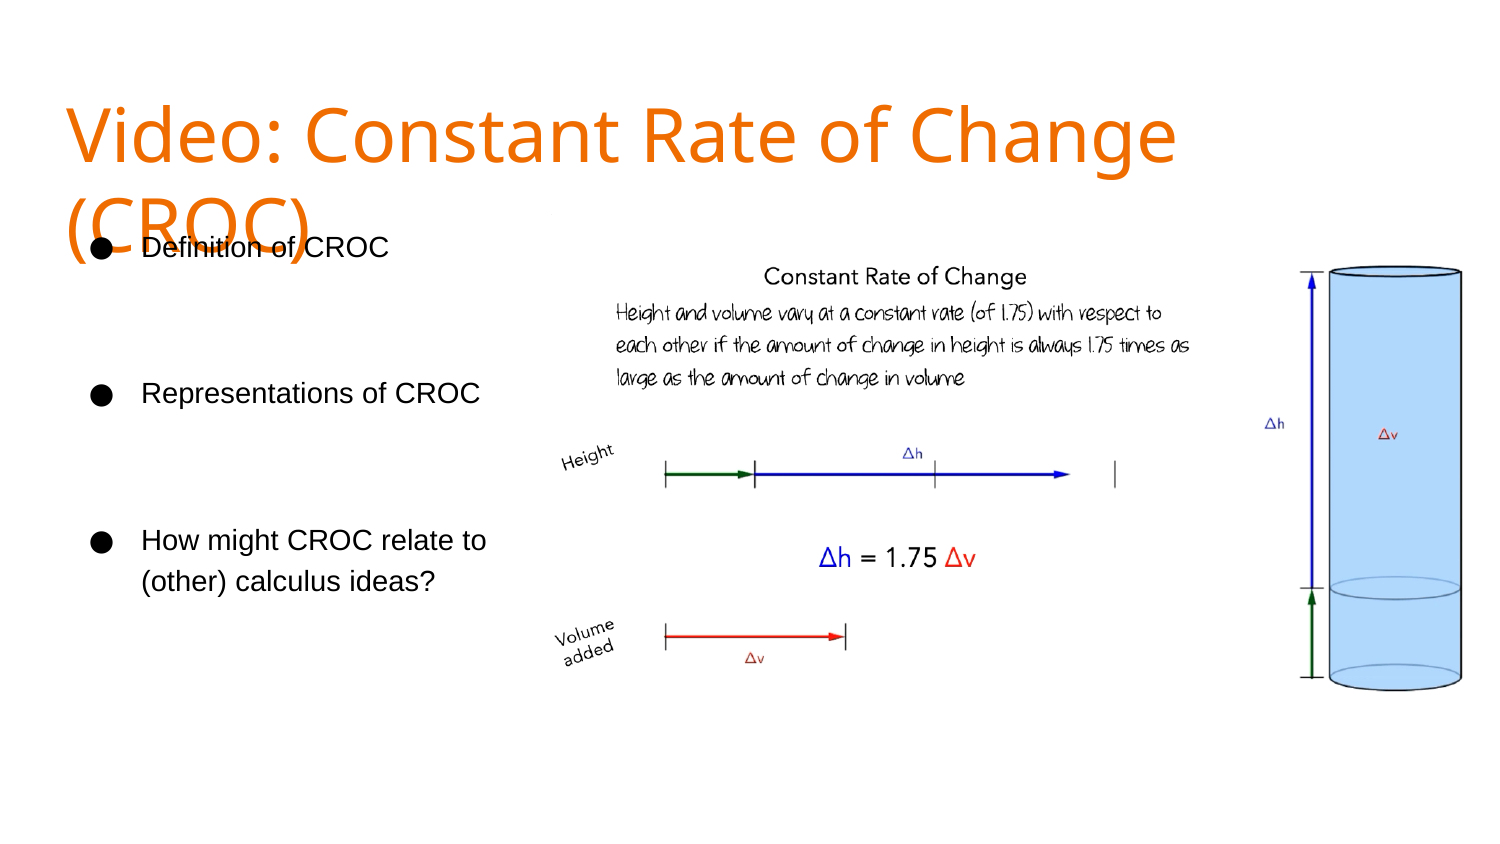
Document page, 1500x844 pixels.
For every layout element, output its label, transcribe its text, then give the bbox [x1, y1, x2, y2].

picture [550, 213, 1476, 734]
title Video: Constant Rate of Change (CROC) [51, 72, 1449, 189]
list Definition of CROC Representations of CROC How might CROC relate to (other) calculus ideas? [51, 207, 527, 750]
